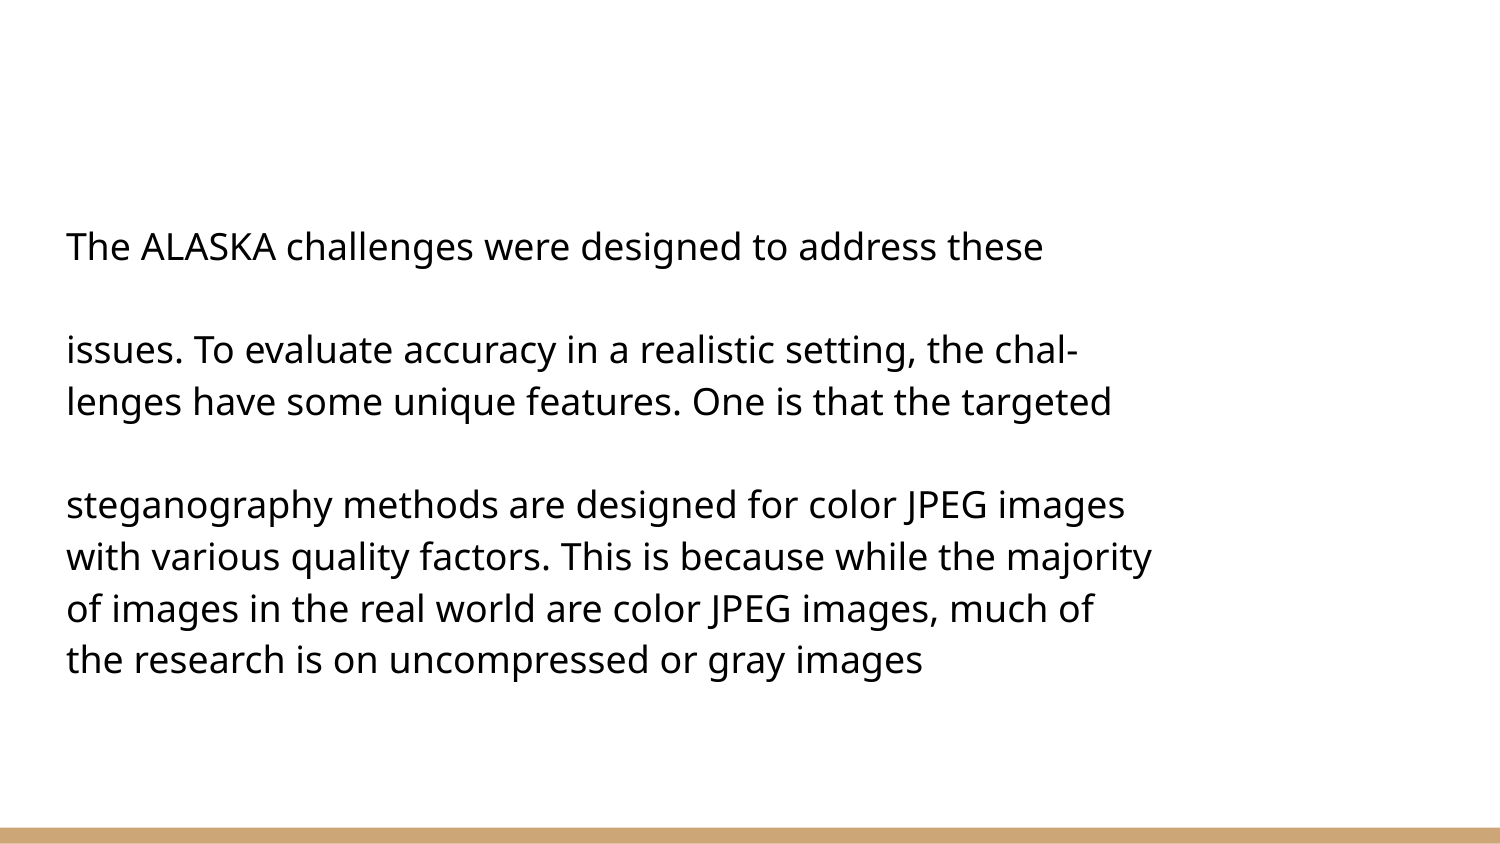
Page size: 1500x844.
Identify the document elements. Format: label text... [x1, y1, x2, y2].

list The ALASKA challenges were designed to address these issues. To evaluate accuracy in a realistic setting, the chal- lenges have some unique features. One is that the targeted steganography methods are designed for color JPEG images with various quality factors. This is because while the majority of images in the real world are color JPEG images, much of the research is on uncompressed or gray images [51, 200, 1449, 752]
